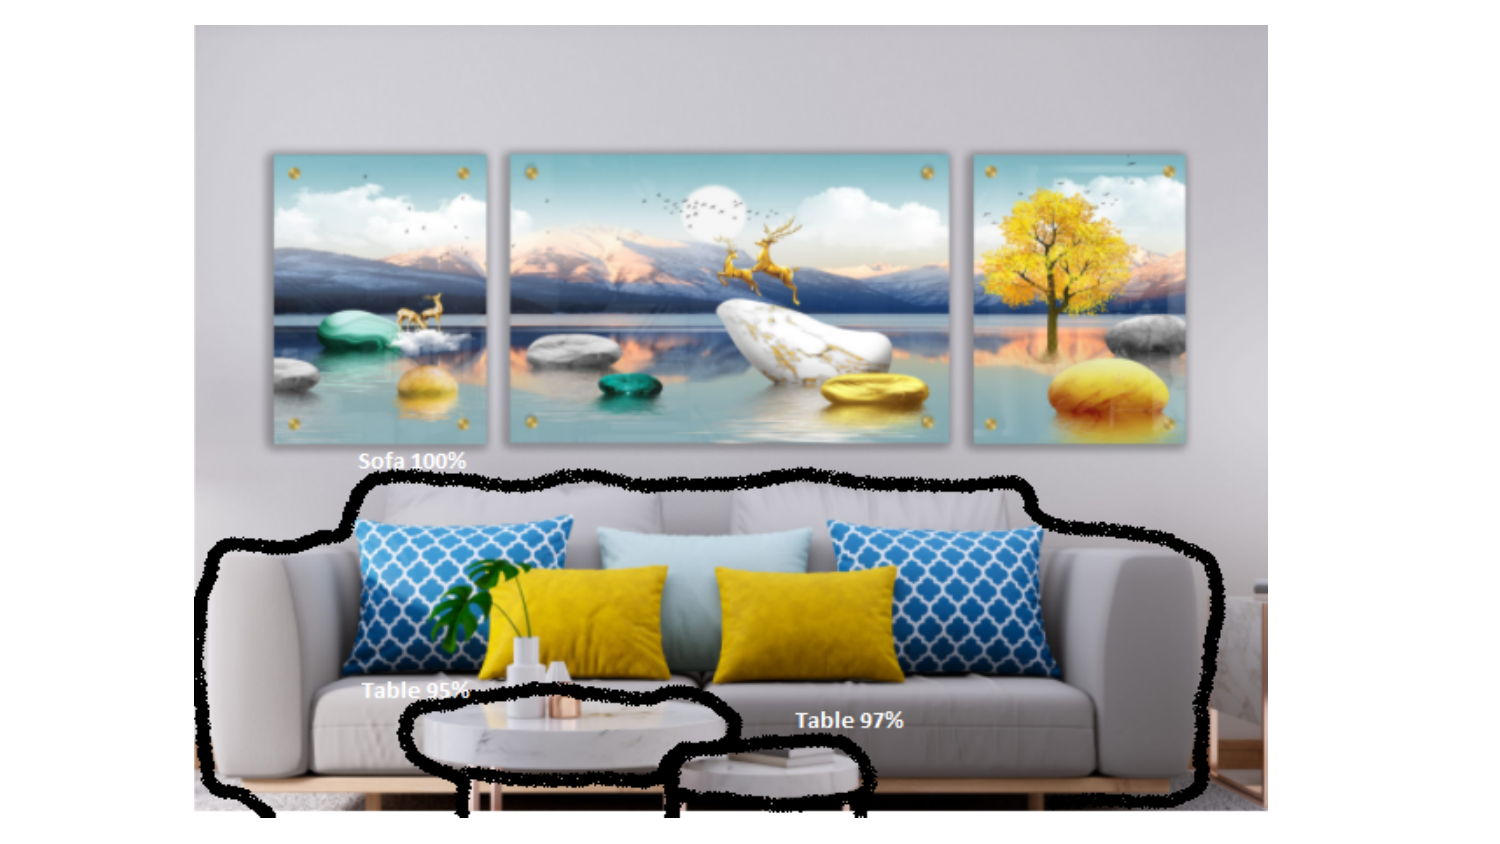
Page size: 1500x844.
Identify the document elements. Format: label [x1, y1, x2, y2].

picture [194, 25, 1268, 819]
